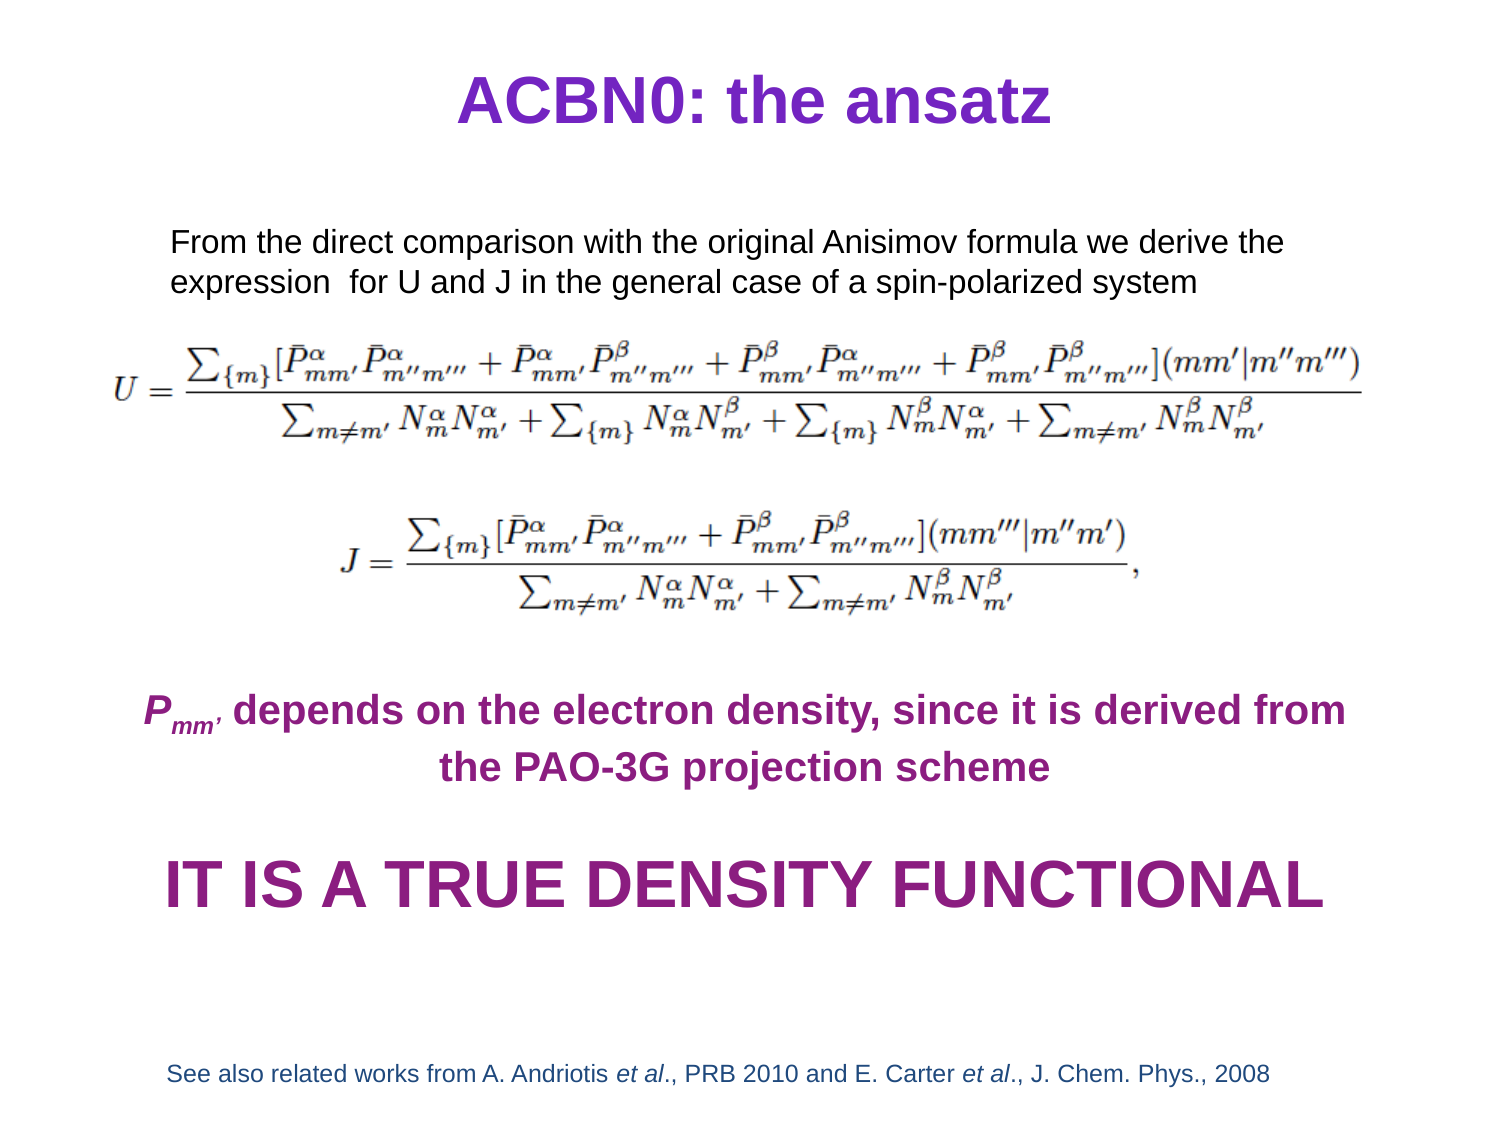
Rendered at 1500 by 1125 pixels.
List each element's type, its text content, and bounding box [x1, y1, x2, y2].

text_box From the direct comparison with the original Anisimov formula we derive the expression for U and J in the general case of a spin-polarized system [162, 212, 1350, 308]
text_box Pmm’ depends on the electron density, since it is derived from the PAO-3G projection scheme IT IS A TRUE DENSITY FUNCTIONAL [99, 674, 1391, 928]
picture [74, 312, 1426, 651]
text_box See also related works from A. Andriotis et al., PRB 2010 and E. Carter et al., J. Chem. Phys., 2008 [87, 1050, 1350, 1095]
title ACBN0: the ansatz [0, 0, 1500, 195]
